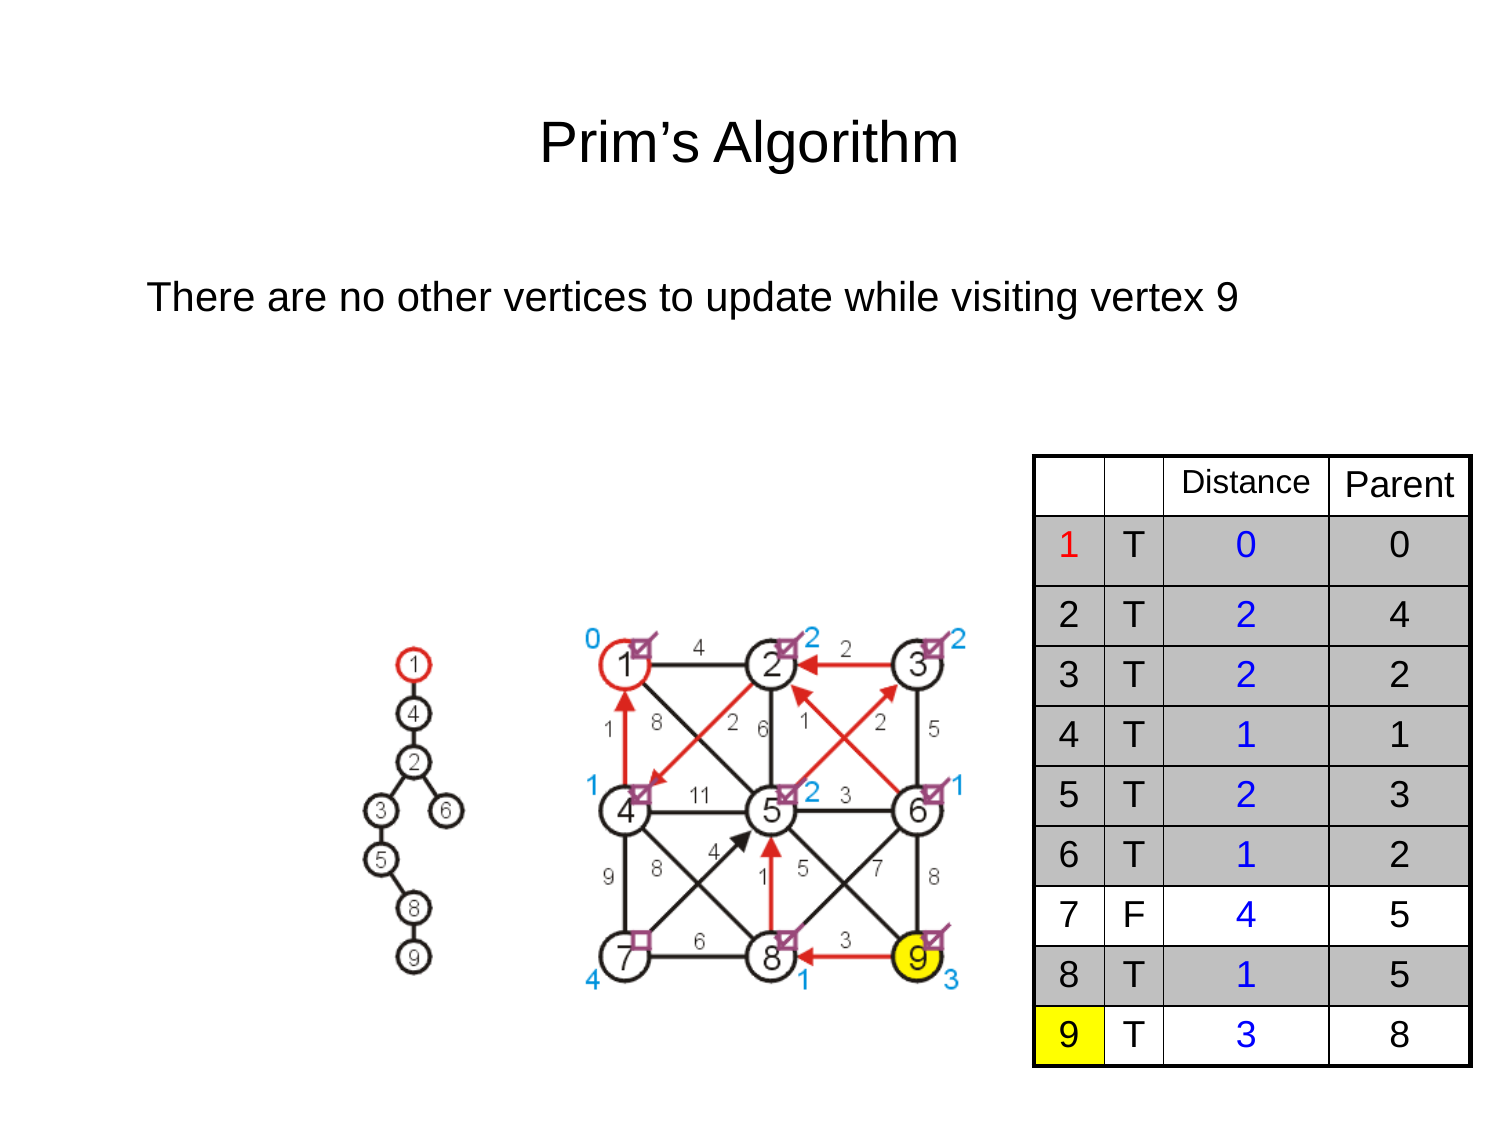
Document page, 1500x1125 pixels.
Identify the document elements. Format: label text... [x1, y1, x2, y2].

list There are no other vertices to update while visiting vertex 9 [74, 262, 1426, 1006]
table_cell 3 [1164, 1007, 1328, 1064]
table_cell 4 [1330, 587, 1468, 645]
table_header Parent [1330, 458, 1468, 515]
table_cell 5 [1330, 947, 1468, 1005]
table_cell 5 [1036, 767, 1104, 825]
table_cell 2 [1164, 587, 1328, 645]
table_cell 1 [1164, 827, 1328, 885]
table_cell 1 [1164, 707, 1328, 765]
table_cell 6 [1036, 827, 1104, 885]
table_cell 4 [1036, 707, 1104, 765]
table_cell 0 [1330, 517, 1468, 585]
table_cell 8 [1330, 1007, 1468, 1064]
table_cell T [1105, 647, 1163, 705]
table_cell 3 [1036, 647, 1104, 705]
table_cell 9 [1036, 1007, 1104, 1064]
table_cell 5 [1330, 887, 1468, 945]
table_cell 8 [1036, 947, 1104, 1005]
table_header [1036, 458, 1104, 515]
picture [324, 624, 975, 998]
table_cell 1 [1036, 517, 1104, 585]
table_cell T [1105, 1007, 1163, 1064]
table_cell T [1105, 707, 1163, 765]
table_cell T [1105, 517, 1163, 585]
table_cell 7 [1036, 887, 1104, 945]
table_cell 1 [1164, 947, 1328, 1005]
table_header Distance [1164, 458, 1328, 515]
title Prim’s Algorithm [74, 44, 1426, 233]
table_header [1105, 458, 1163, 515]
table_cell 2 [1330, 647, 1468, 705]
table_cell 3 [1330, 767, 1468, 825]
table_cell 2 [1330, 827, 1468, 885]
table_cell T [1105, 947, 1163, 1005]
table_cell T [1105, 827, 1163, 885]
table_cell T [1105, 587, 1163, 645]
table_cell T [1105, 767, 1163, 825]
table_cell 2 [1164, 647, 1328, 705]
table_cell F [1105, 887, 1163, 945]
table_cell 1 [1330, 707, 1468, 765]
table_cell 4 [1164, 887, 1328, 945]
table_cell 0 [1164, 517, 1328, 585]
table_cell 2 [1036, 587, 1104, 645]
table_cell 2 [1164, 767, 1328, 825]
